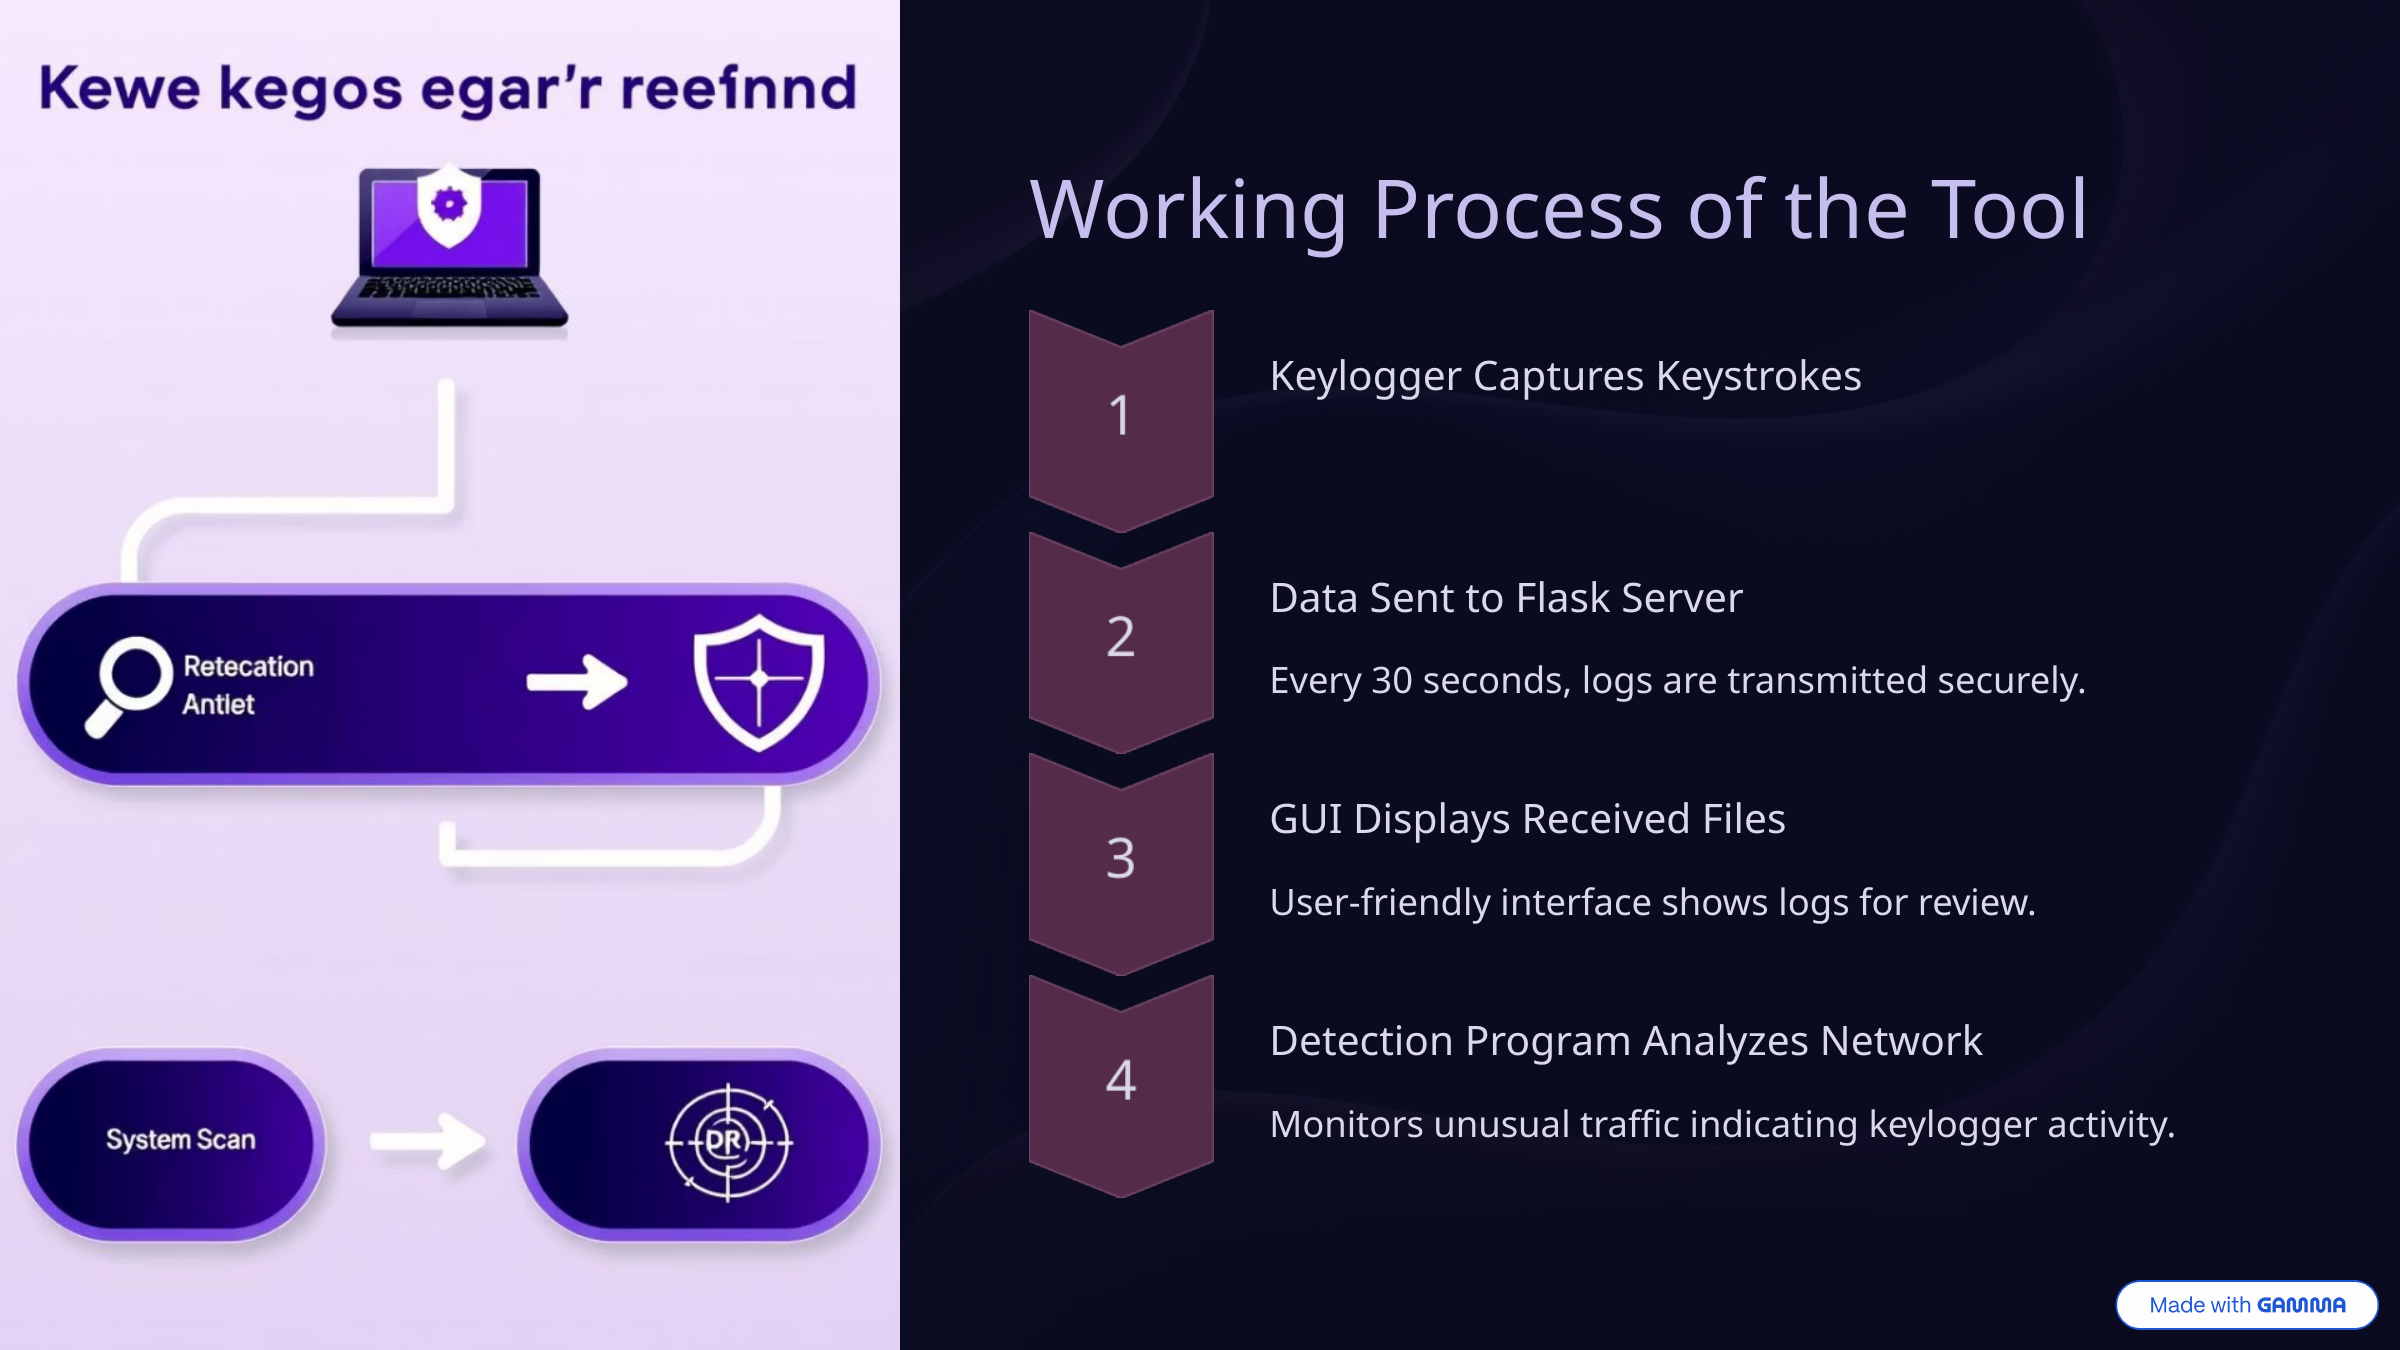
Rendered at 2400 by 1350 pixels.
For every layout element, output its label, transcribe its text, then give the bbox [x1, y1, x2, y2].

text_box User-friendly interface shows logs for review. [1269, 864, 2271, 924]
picture [0, 0, 900, 1350]
text_box GUI Displays Received Files [1269, 790, 1816, 843]
text_box Working Process of the Tool [1029, 152, 2167, 256]
picture [1029, 310, 1214, 1198]
text_box Every 30 seconds, logs are transmitted securely. [1269, 642, 2271, 702]
text_box Data Sent to Flask Server [1269, 569, 1778, 621]
text_box Keylogger Captures Keystrokes [1269, 347, 1911, 399]
text_box Detection Program Analyzes Network [1269, 1012, 2024, 1064]
text_box Monitors unusual traffic indicating keylogger activity. [1269, 1085, 2271, 1145]
picture [2106, 1271, 2389, 1339]
